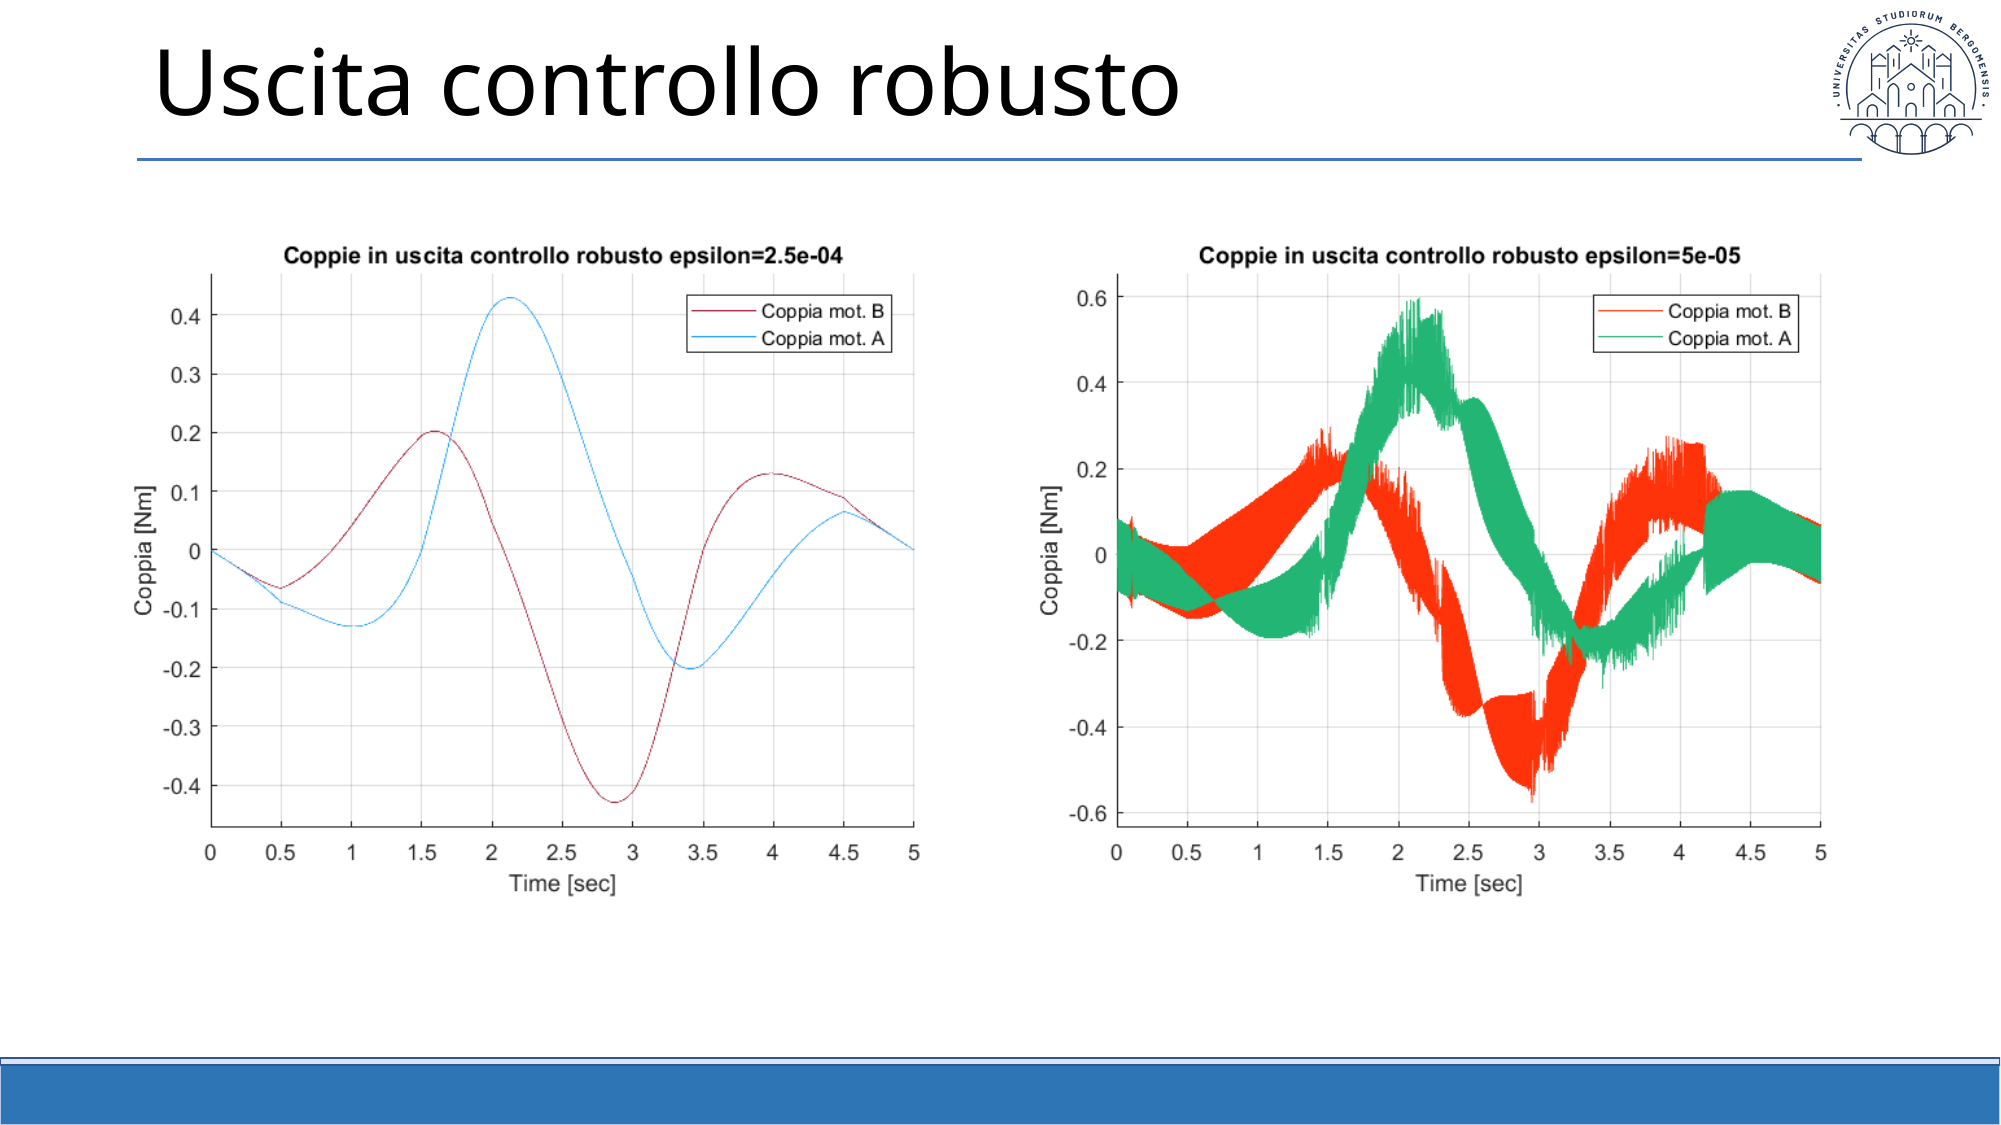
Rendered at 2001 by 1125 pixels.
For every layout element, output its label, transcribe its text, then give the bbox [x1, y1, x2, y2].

title Uscita controllo robusto [137, 22, 1863, 149]
picture [1833, 11, 1989, 155]
slide_number 37 [1538, 1065, 1989, 1125]
picture [93, 222, 1907, 903]
